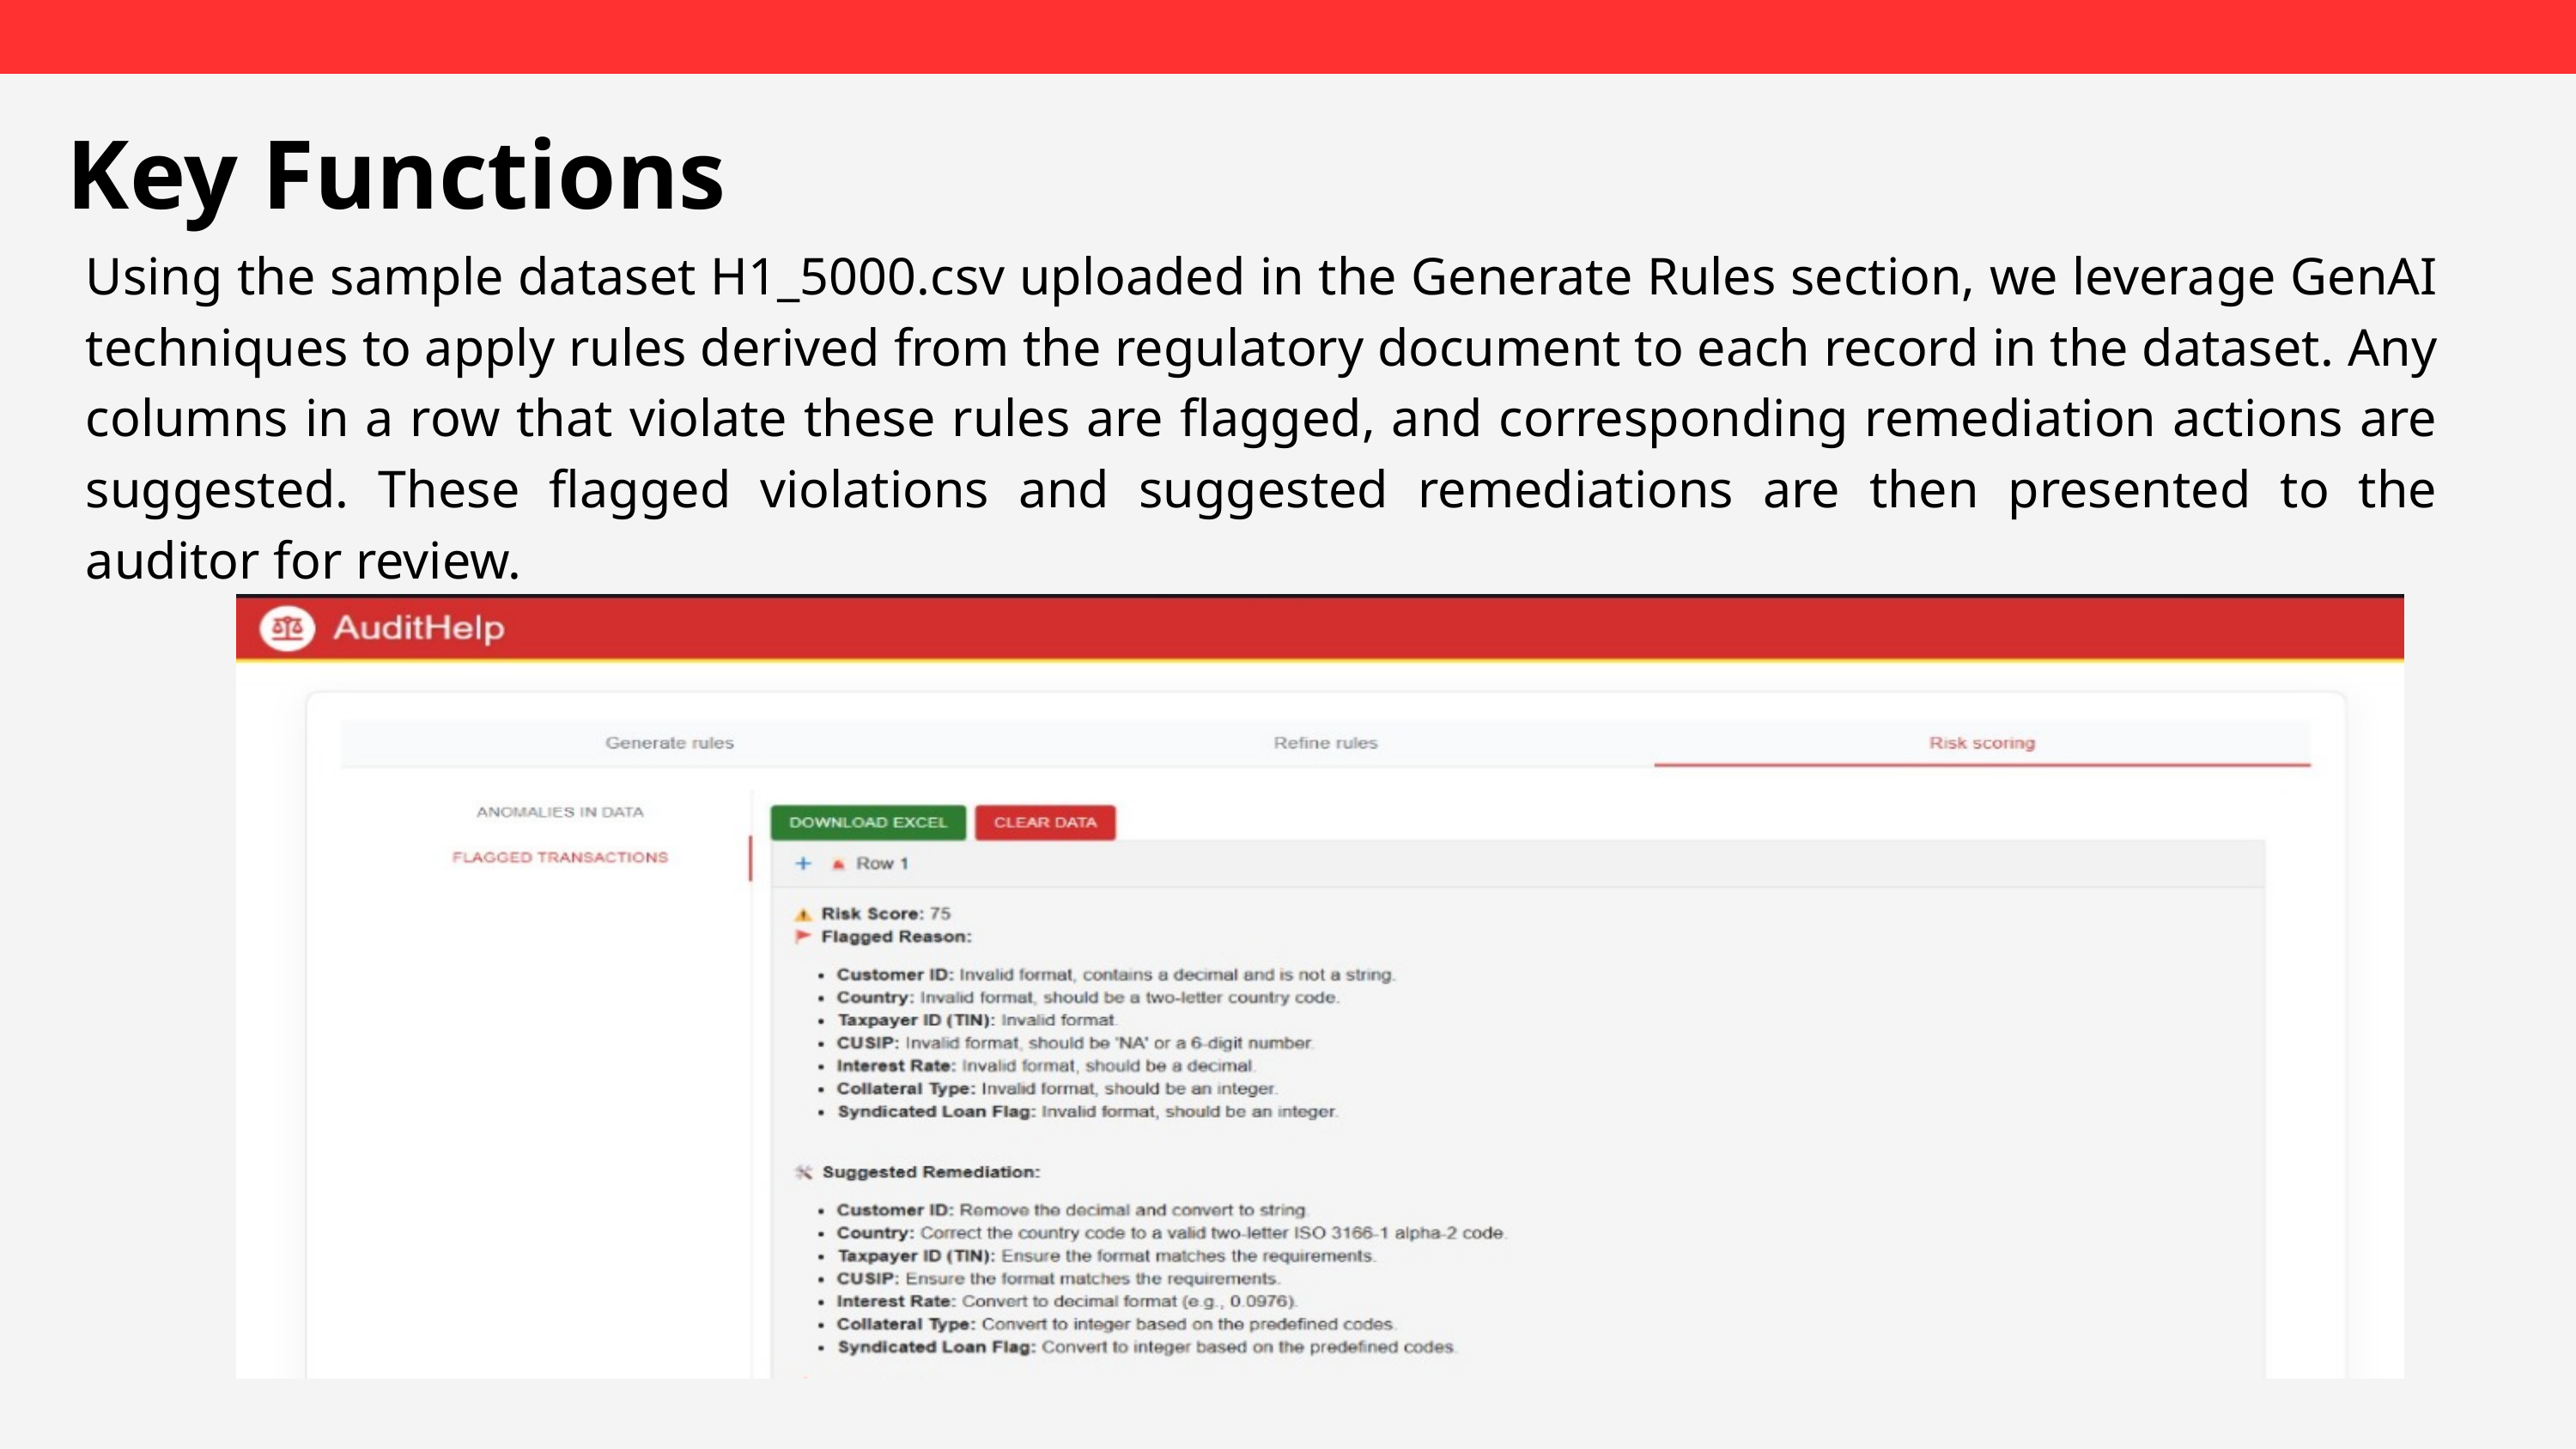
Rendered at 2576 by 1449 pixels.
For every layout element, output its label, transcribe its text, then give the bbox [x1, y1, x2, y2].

picture [235, 594, 2405, 1379]
text_box Key Functions [21, 95, 772, 228]
text_box Using the sample dataset H1_5000.csv uploaded in the Generate Rules section, we leverage GenAI techniques to apply rules derived from the regulatory document to each record in the dataset. Any columns in a row that violate these rules are flagged, and corresponding remediation actions are suggested. These flagged violations and suggested remediations are then presented to the auditor for review. [85, 233, 2440, 590]
text_box [0, 0, 2576, 74]
